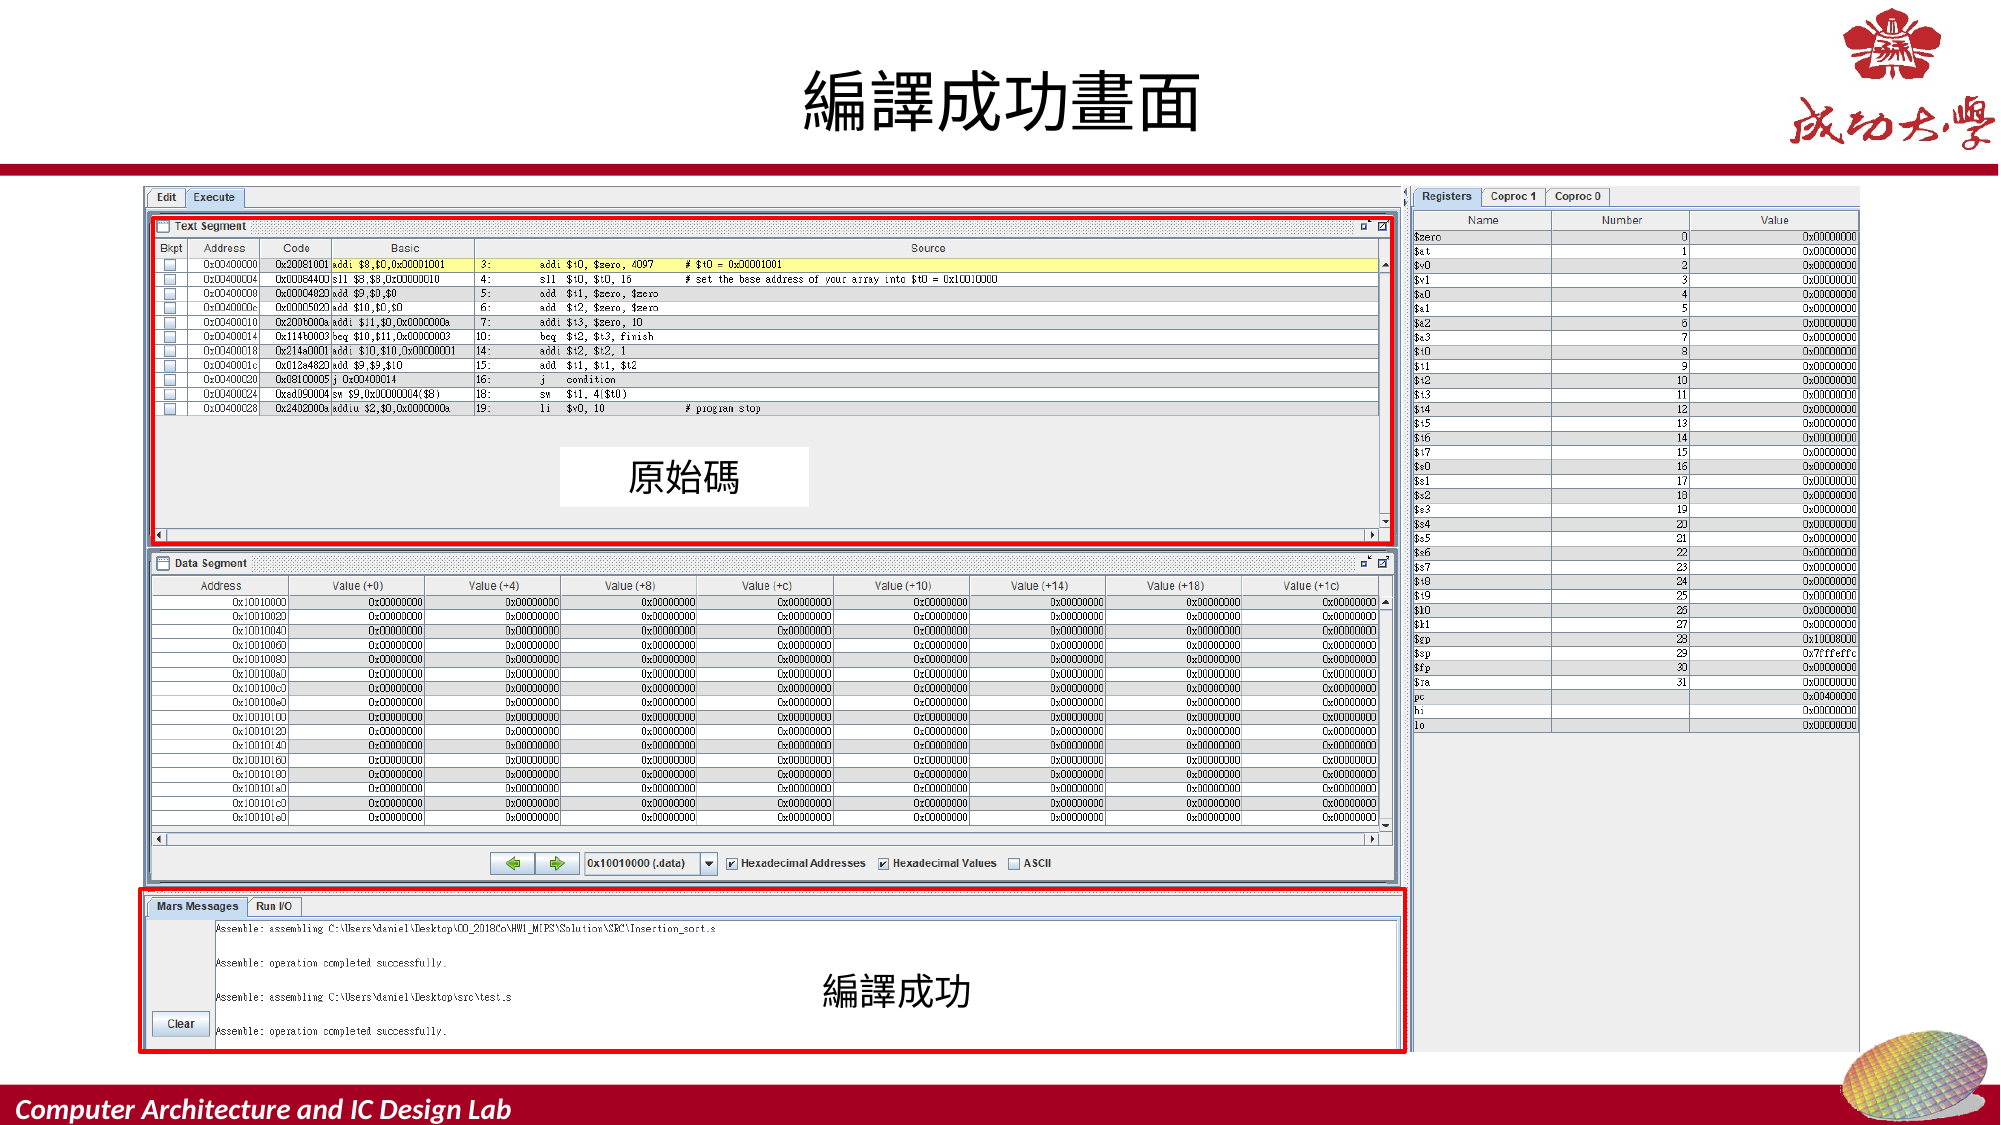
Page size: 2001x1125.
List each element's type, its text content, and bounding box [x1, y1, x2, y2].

title 編譯成功畫面 [99, 34, 1907, 165]
picture [1790, 8, 1995, 150]
picture [139, 186, 1991, 1123]
